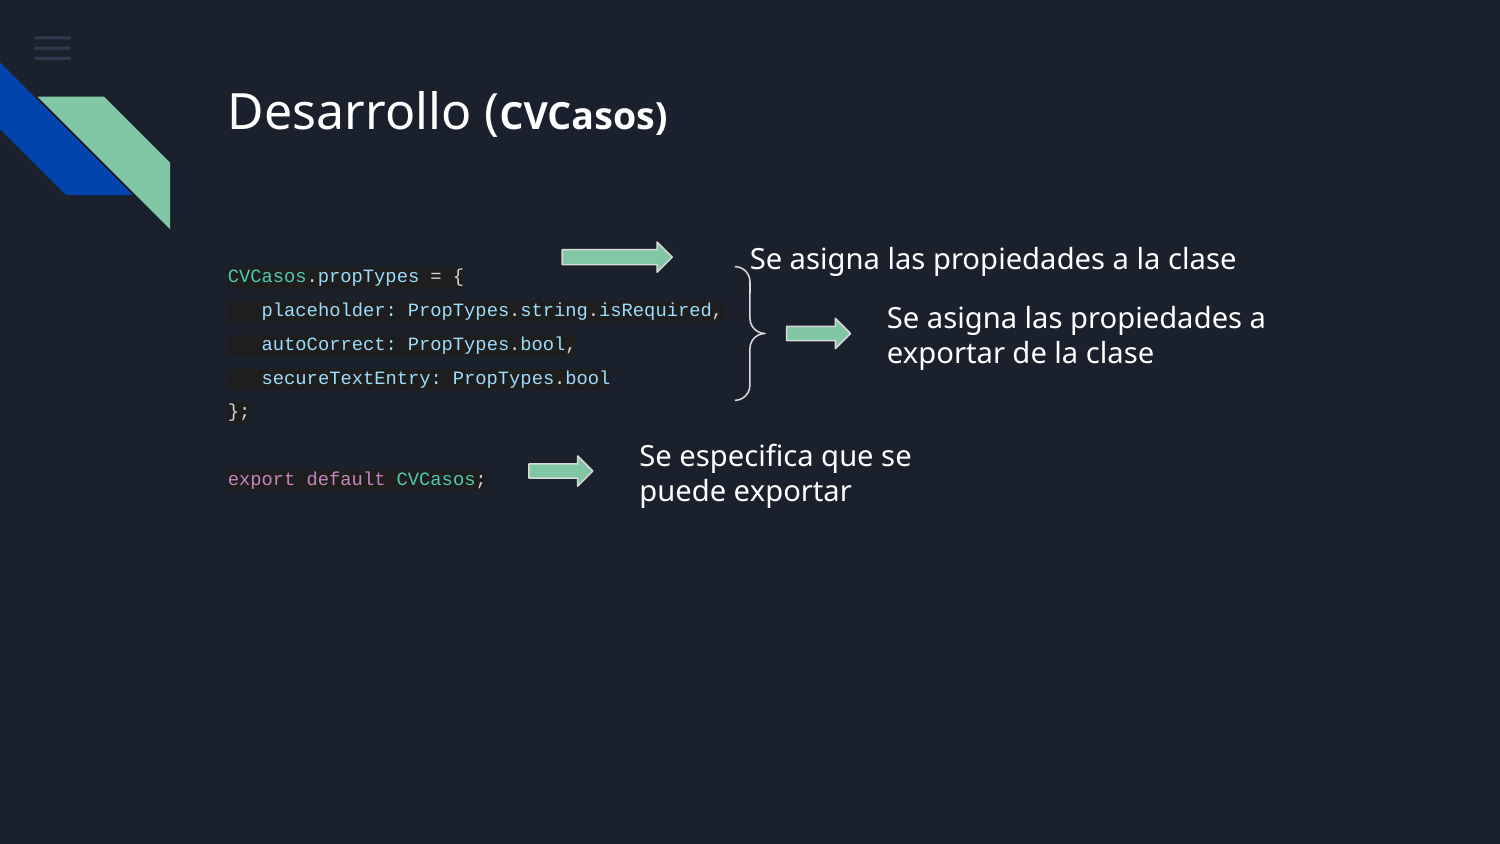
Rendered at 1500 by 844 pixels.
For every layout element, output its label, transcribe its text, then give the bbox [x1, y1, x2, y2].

text_box [734, 266, 766, 401]
text_box Se asigna las propiedades a la clase [734, 225, 1278, 289]
text_box [786, 318, 851, 349]
text_box Se asigna las propiedades a exportar de la clase [871, 284, 1289, 383]
list CVCasos.propTypes = { placeholder: PropTypes.string.isRequired, autoCorrect: PropTypes.bool, secureTextEntry: PropTypes.bool }; export default CVCasos; [212, 237, 838, 528]
text_box Se especifica que se puede exportar [624, 422, 1013, 520]
text_box [562, 242, 673, 273]
title Desarrollo (CVCasos) [212, 64, 1368, 215]
text_box [528, 455, 593, 487]
